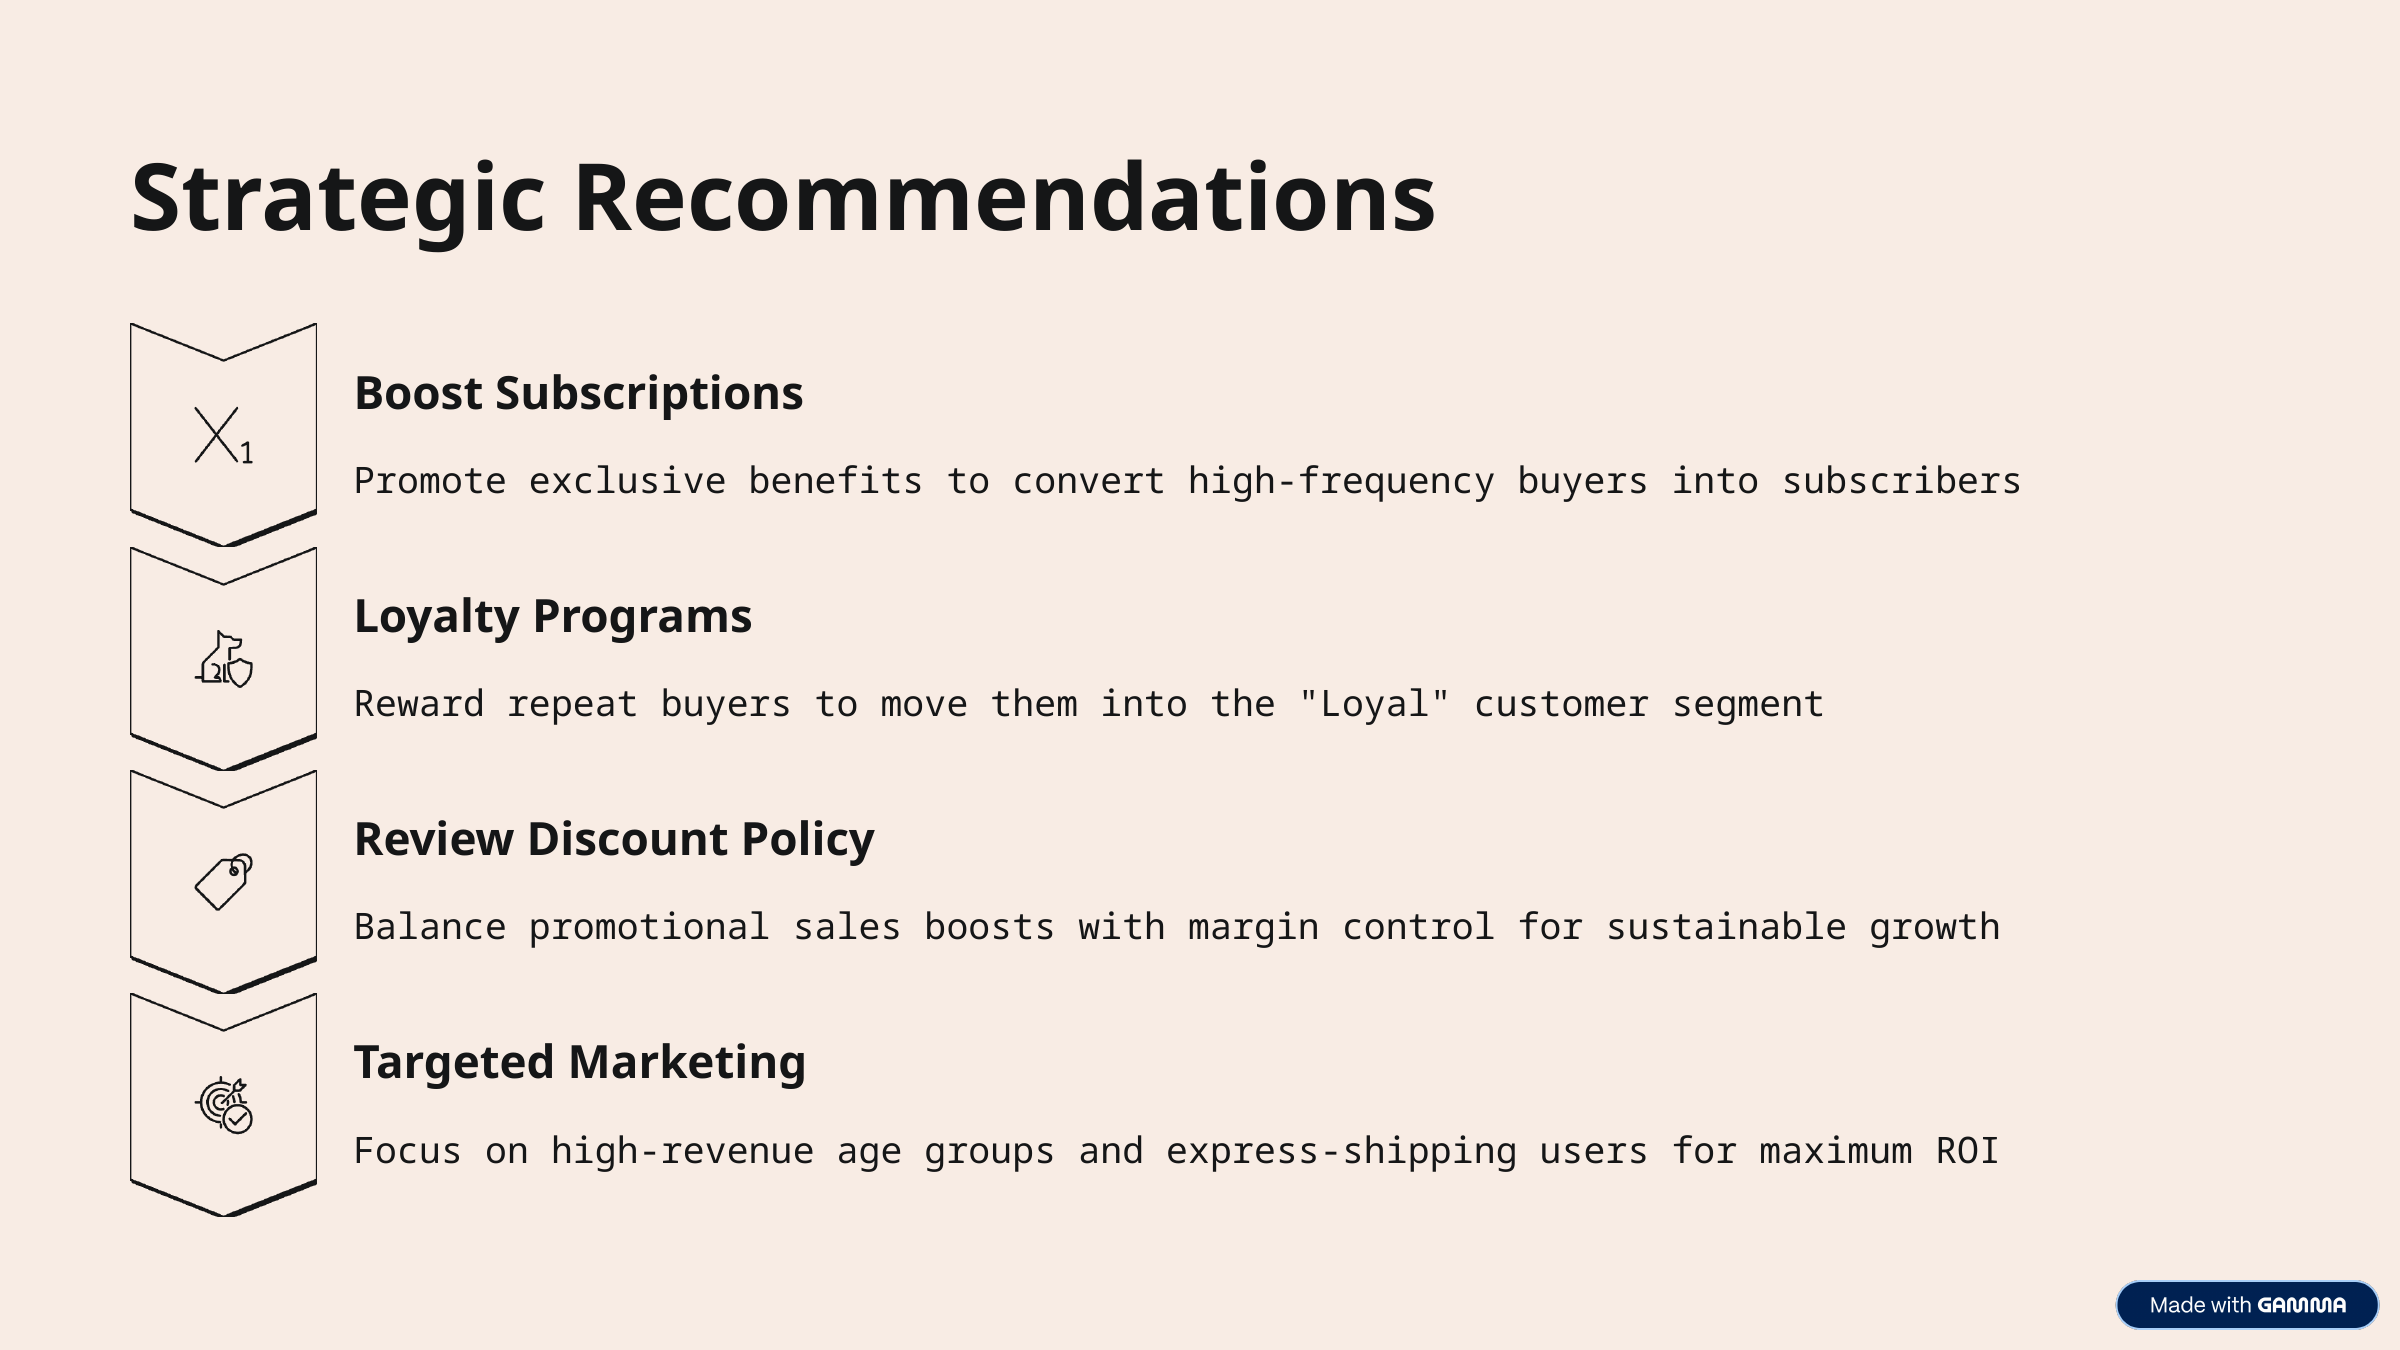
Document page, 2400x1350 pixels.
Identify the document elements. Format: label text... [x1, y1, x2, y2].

text_box Strategic Recommendations [130, 133, 1567, 250]
text_box Loyalty Programs [353, 584, 819, 643]
text_box Focus on high-revenue age groups and express-shipping users for maximum ROI [353, 1111, 2270, 1171]
text_box Promote exclusive benefits to convert high-frequency buyers into subscribers [353, 441, 2270, 501]
text_box Balance promotional sales boosts with margin control for sustainable growth [353, 887, 2270, 948]
picture [2106, 1271, 2389, 1339]
text_box Reward repeat buyers to move them into the "Loyal" customer segment [353, 664, 2270, 725]
picture [130, 323, 317, 1217]
text_box Boost Subscriptions [353, 361, 861, 420]
text_box Review Discount Policy [353, 807, 947, 866]
text_box Targeted Marketing [353, 1030, 855, 1089]
